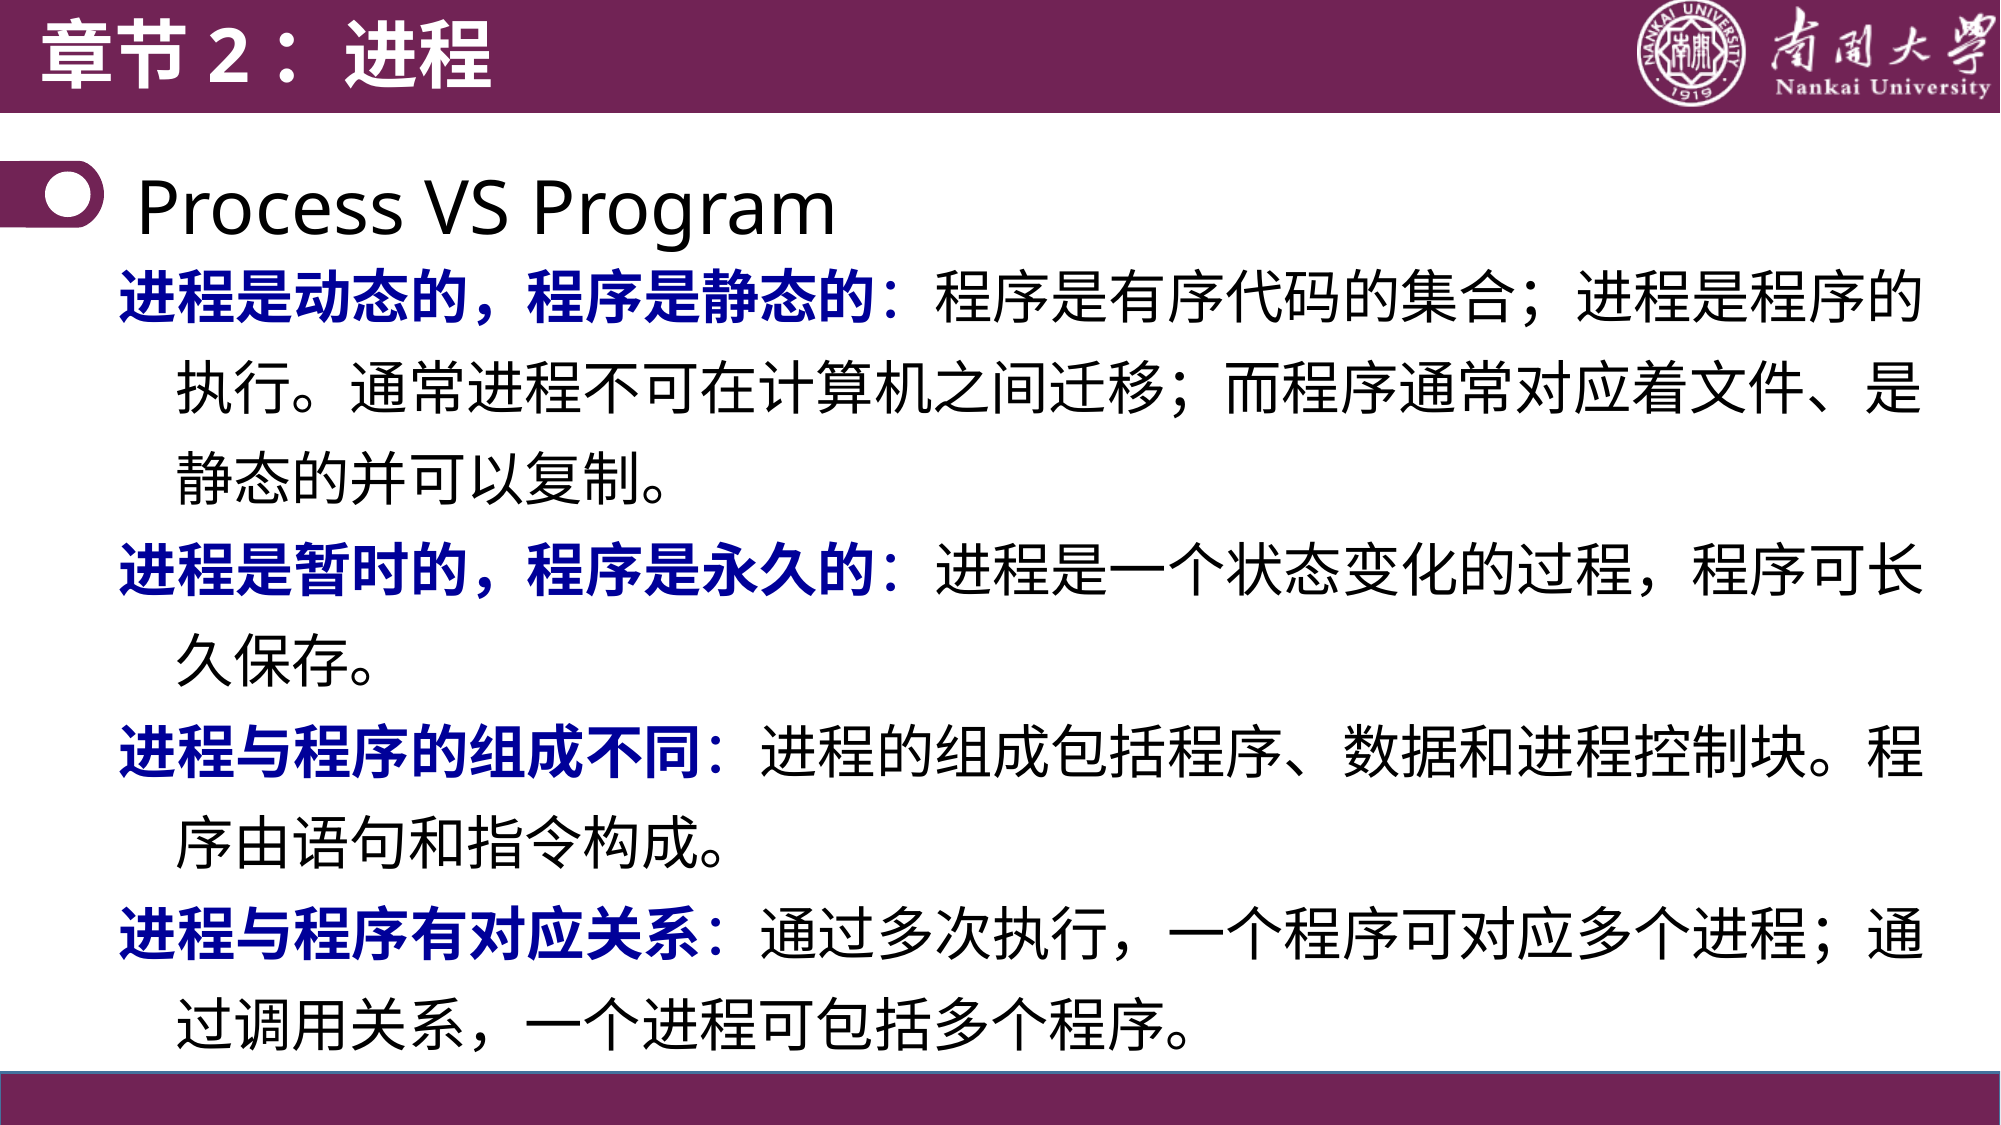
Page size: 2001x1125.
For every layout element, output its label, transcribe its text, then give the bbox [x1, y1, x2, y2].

text_box Process VS Program [119, 130, 1620, 231]
picture [1637, 0, 2001, 110]
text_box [0, 160, 104, 228]
text_box 章节2：进程 [24, 0, 1025, 116]
text_box 进程是动态的，程序是静态的：程序是有序代码的集合；进程是程序的执行。通常进程不可在计算机之间迁移；而程序通常对应着文件、是静态的并可以复制。 进程是暂时的，程序是永久的：进程是一个状态变化的过程，程序可长久保存。 进程与程序的组成不同：进程的组成包括程序、数据和进程控制块。程序由语句和指令构成。 进程与程序有对应关系：通过多次执行，一个程序可对应多个进程；通过调用关系，一个进程可包括多个程序。 [103, 231, 1947, 1068]
